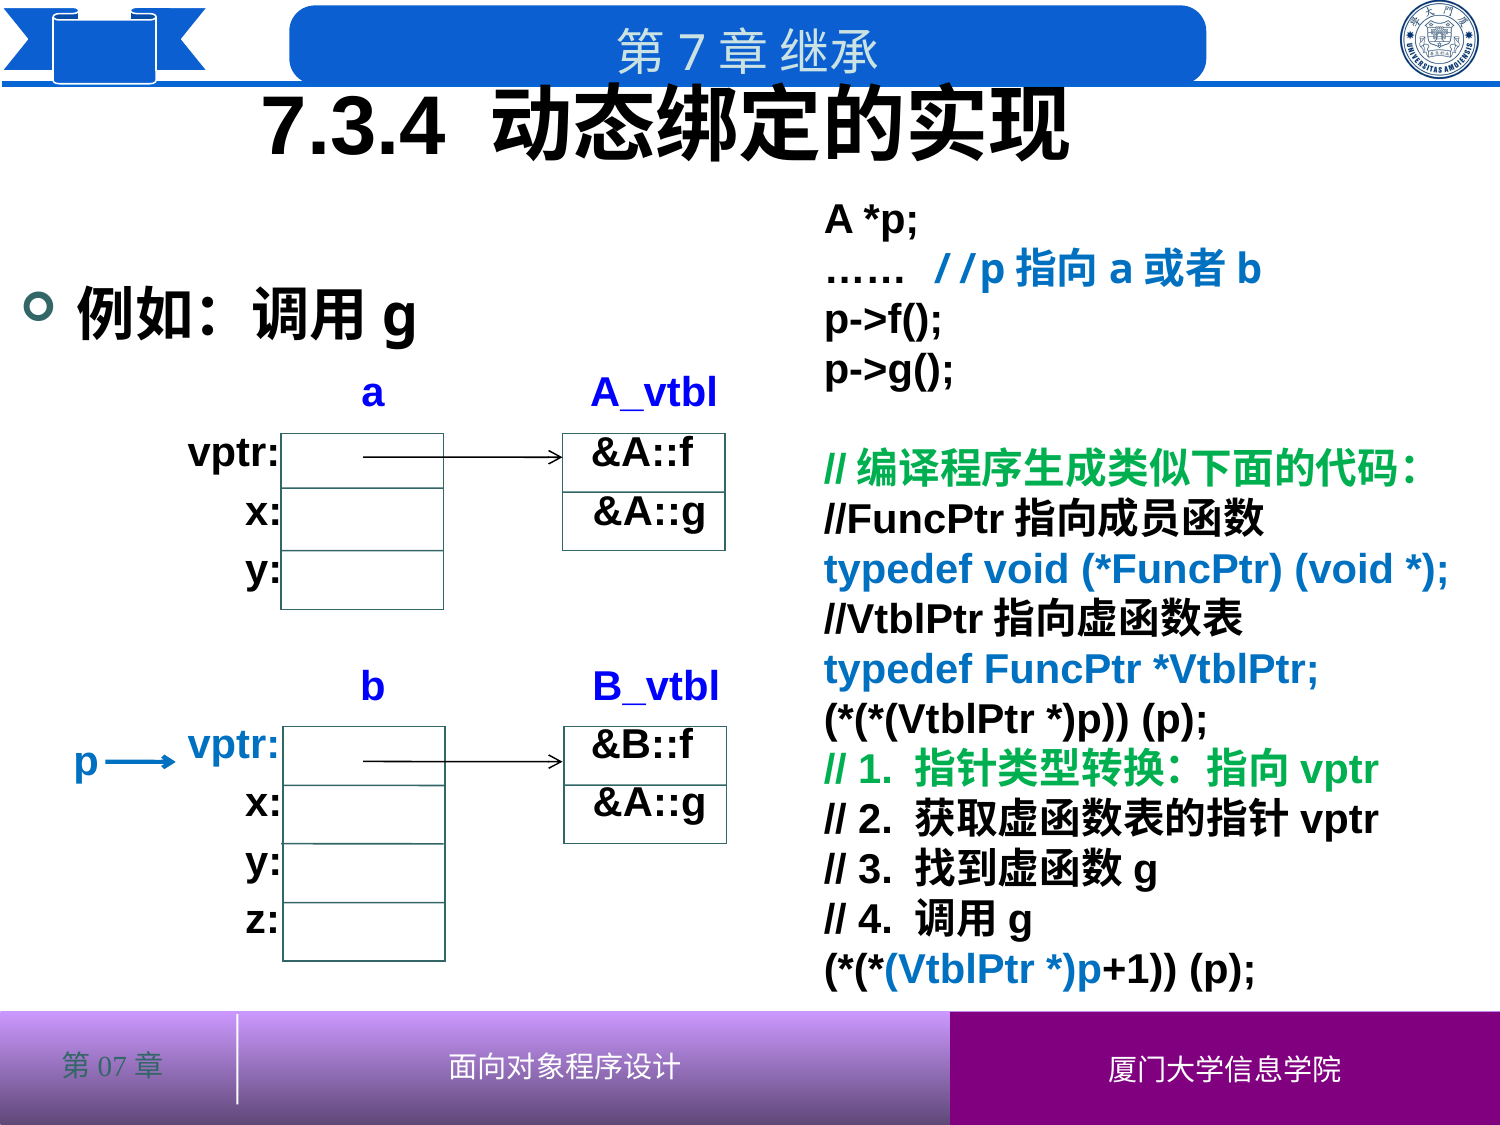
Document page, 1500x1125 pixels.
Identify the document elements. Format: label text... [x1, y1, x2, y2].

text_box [282, 726, 446, 962]
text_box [280, 433, 444, 610]
text_box 例如：调用g a A_vtbl vptr: &A::f x: &A::g y: b B_vtbl vptr: &B::f x: &A::g y: z: [5, 269, 1383, 1090]
slide_number [249, 1024, 463, 1101]
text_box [562, 433, 726, 551]
text_box 7.3.4 动态绑定的实现 [246, 0, 1397, 246]
text_box p [58, 726, 118, 792]
picture [1399, 0, 1480, 80]
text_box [563, 726, 727, 844]
text_box A *p; …… //p指向a或者b p->f(); p->g(); //编译程序生成类似下面的代码： //FuncPtr指向成员函数 typedef void (*FuncPtr) (void *); //VtblPtr指向虚函数表 typedef FuncPtr *VtblPtr; (*(*(VtblPtr *)p)) (p); // 1. 指针类型转换：指向vptr // 2. 获取虚函数表的指针vptr // 3. 找到虚函数g // 4. 调用g (*(*(VtblPtr *)p+1)) (p); [808, 184, 1477, 1000]
